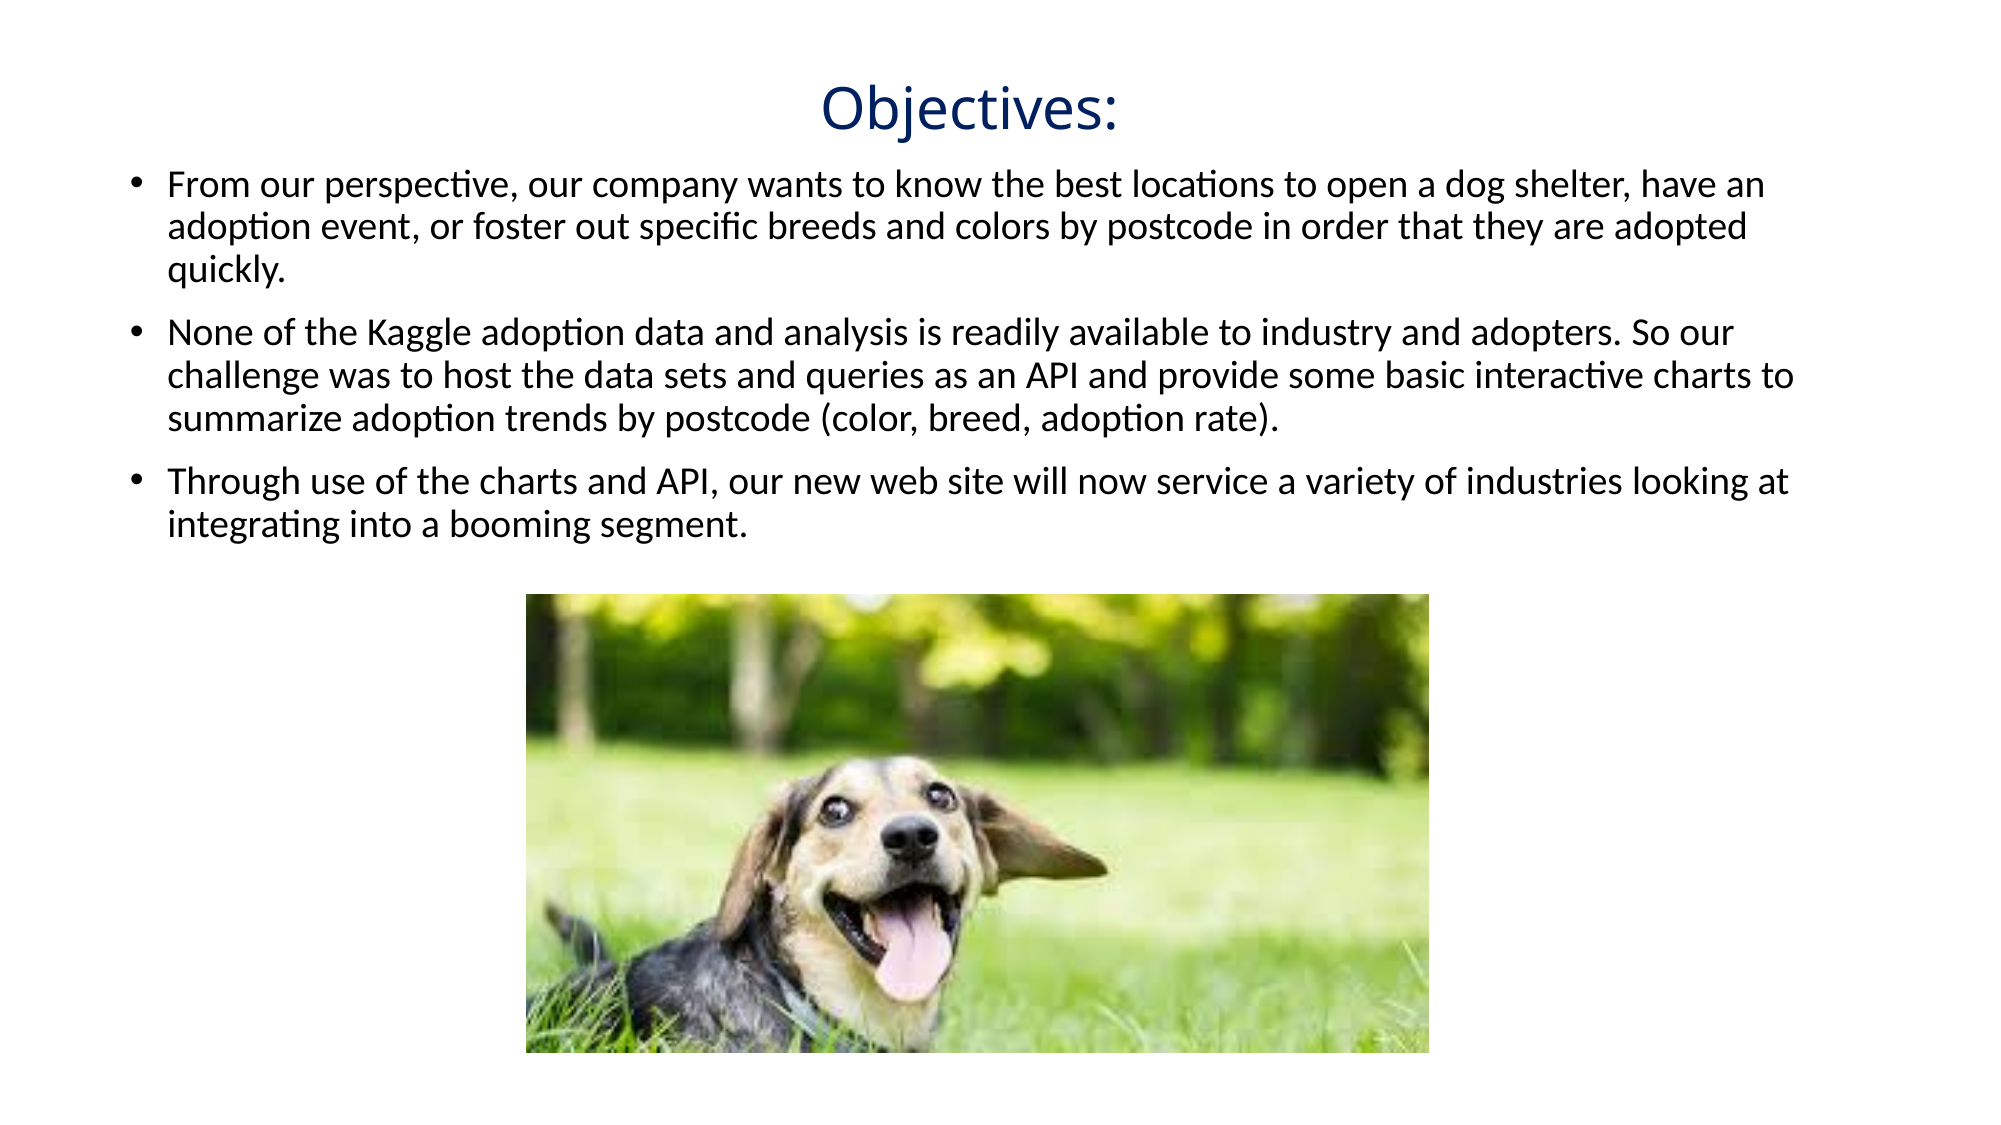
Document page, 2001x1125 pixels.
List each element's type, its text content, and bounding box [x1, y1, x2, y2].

list Objectives: From our perspective, our company wants to know the best locations to open a dog shelter, have an adoption event, or foster out specific breeds and colors by postcode in order that they are adopted quickly. None of the Kaggle adoption data and analysis is readily available to industry and adopters. So our challenge was to host the data sets and queries as an API and provide some basic interactive charts to summarize adoption trends by postcode (color, breed, adoption rate). Through use of the charts and API, our new web site will now service a variety of industries looking at integrating into a booming segment. [114, 72, 1840, 563]
picture [526, 594, 1429, 1053]
